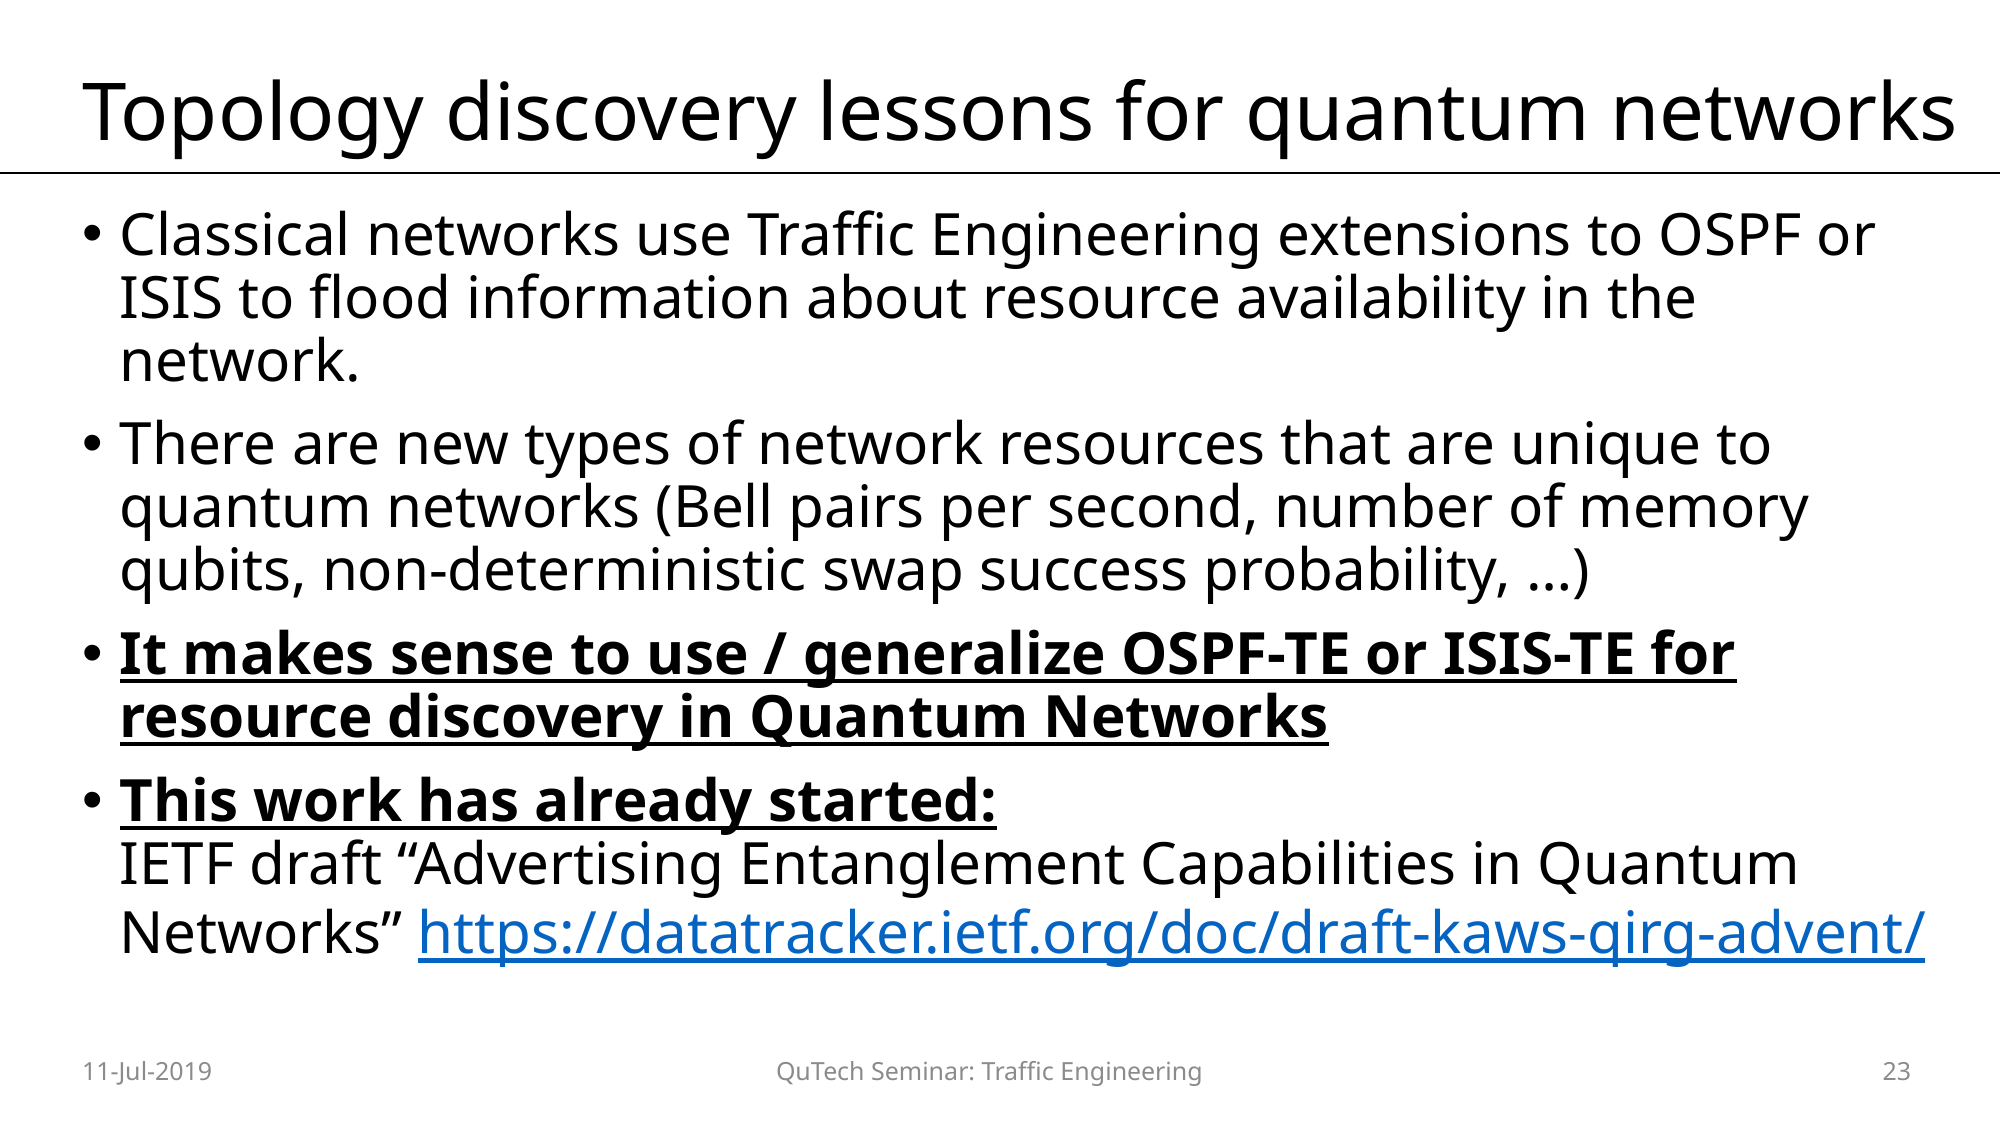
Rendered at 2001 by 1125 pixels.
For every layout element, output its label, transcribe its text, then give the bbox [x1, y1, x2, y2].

slide_number 11-Jul-2019 [67, 1040, 273, 1101]
slide_number 23 [1709, 1042, 1927, 1103]
title Topology discovery lessons for quantum networks [67, 54, 1978, 176]
footer QuTech Seminar: Traffic Engineering [290, 1042, 1690, 1103]
list Classical networks use Traffic Engineering extensions to OSPF or ISIS to flood information about resource availability in the network. There are new types of network resources that are unique to quantum networks (Bell pairs per second, number of memory qubits, non-deterministic swap success probability, …) It makes sense to use / generalize OSPF-TE or ISIS-TE for resource discovery in Quantum Networks This work has already started: IETF draft “Advertising Entanglement Capabilities in Quantum Networks” https://datatracker.ietf.org/doc/draft-kaws-qirg-advent/ [67, 197, 1960, 1027]
